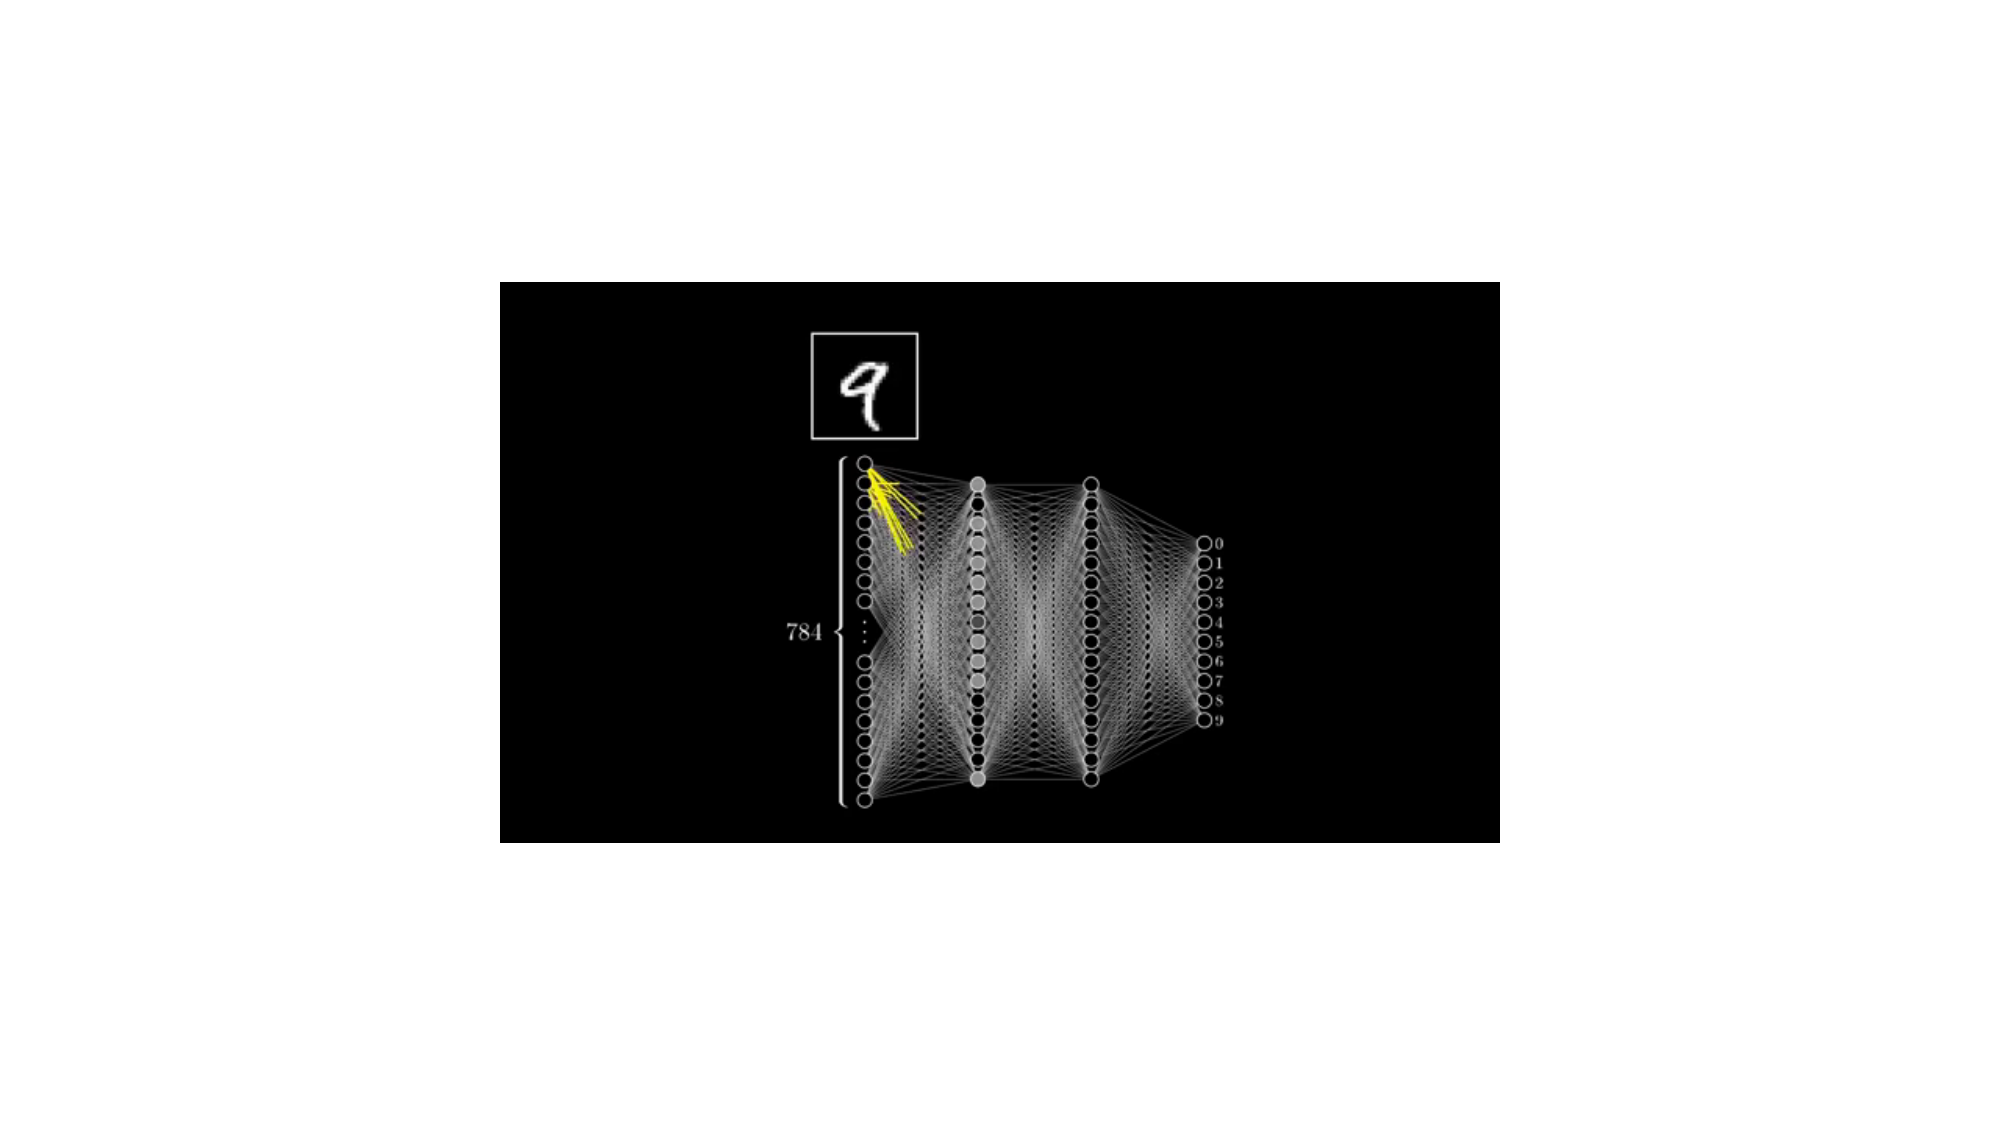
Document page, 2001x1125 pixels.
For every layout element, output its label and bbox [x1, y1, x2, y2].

text_box [499, 281, 1500, 844]
